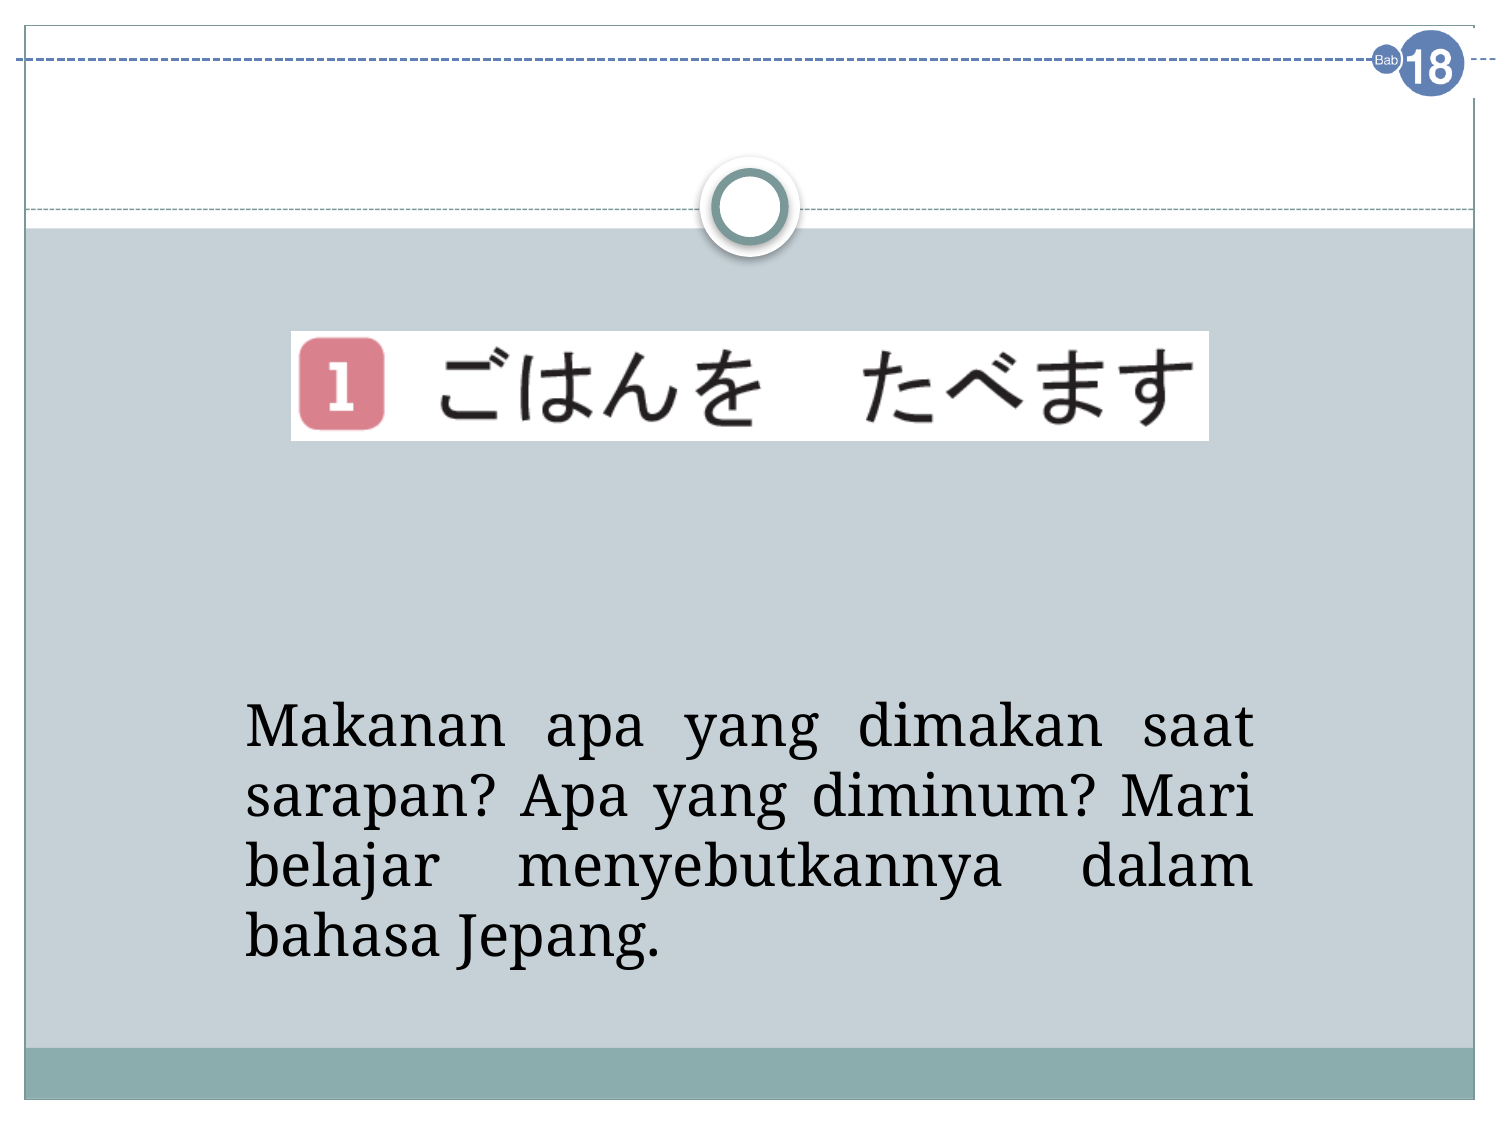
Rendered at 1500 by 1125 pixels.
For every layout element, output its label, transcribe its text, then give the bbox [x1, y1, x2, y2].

text_box Makanan apa yang dimakan saat sarapan? Apa yang diminum? Mari belajar menyebutkannya dalam bahasa Jepang. [230, 680, 1270, 924]
picture [291, 331, 1209, 441]
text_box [15, 28, 1496, 98]
